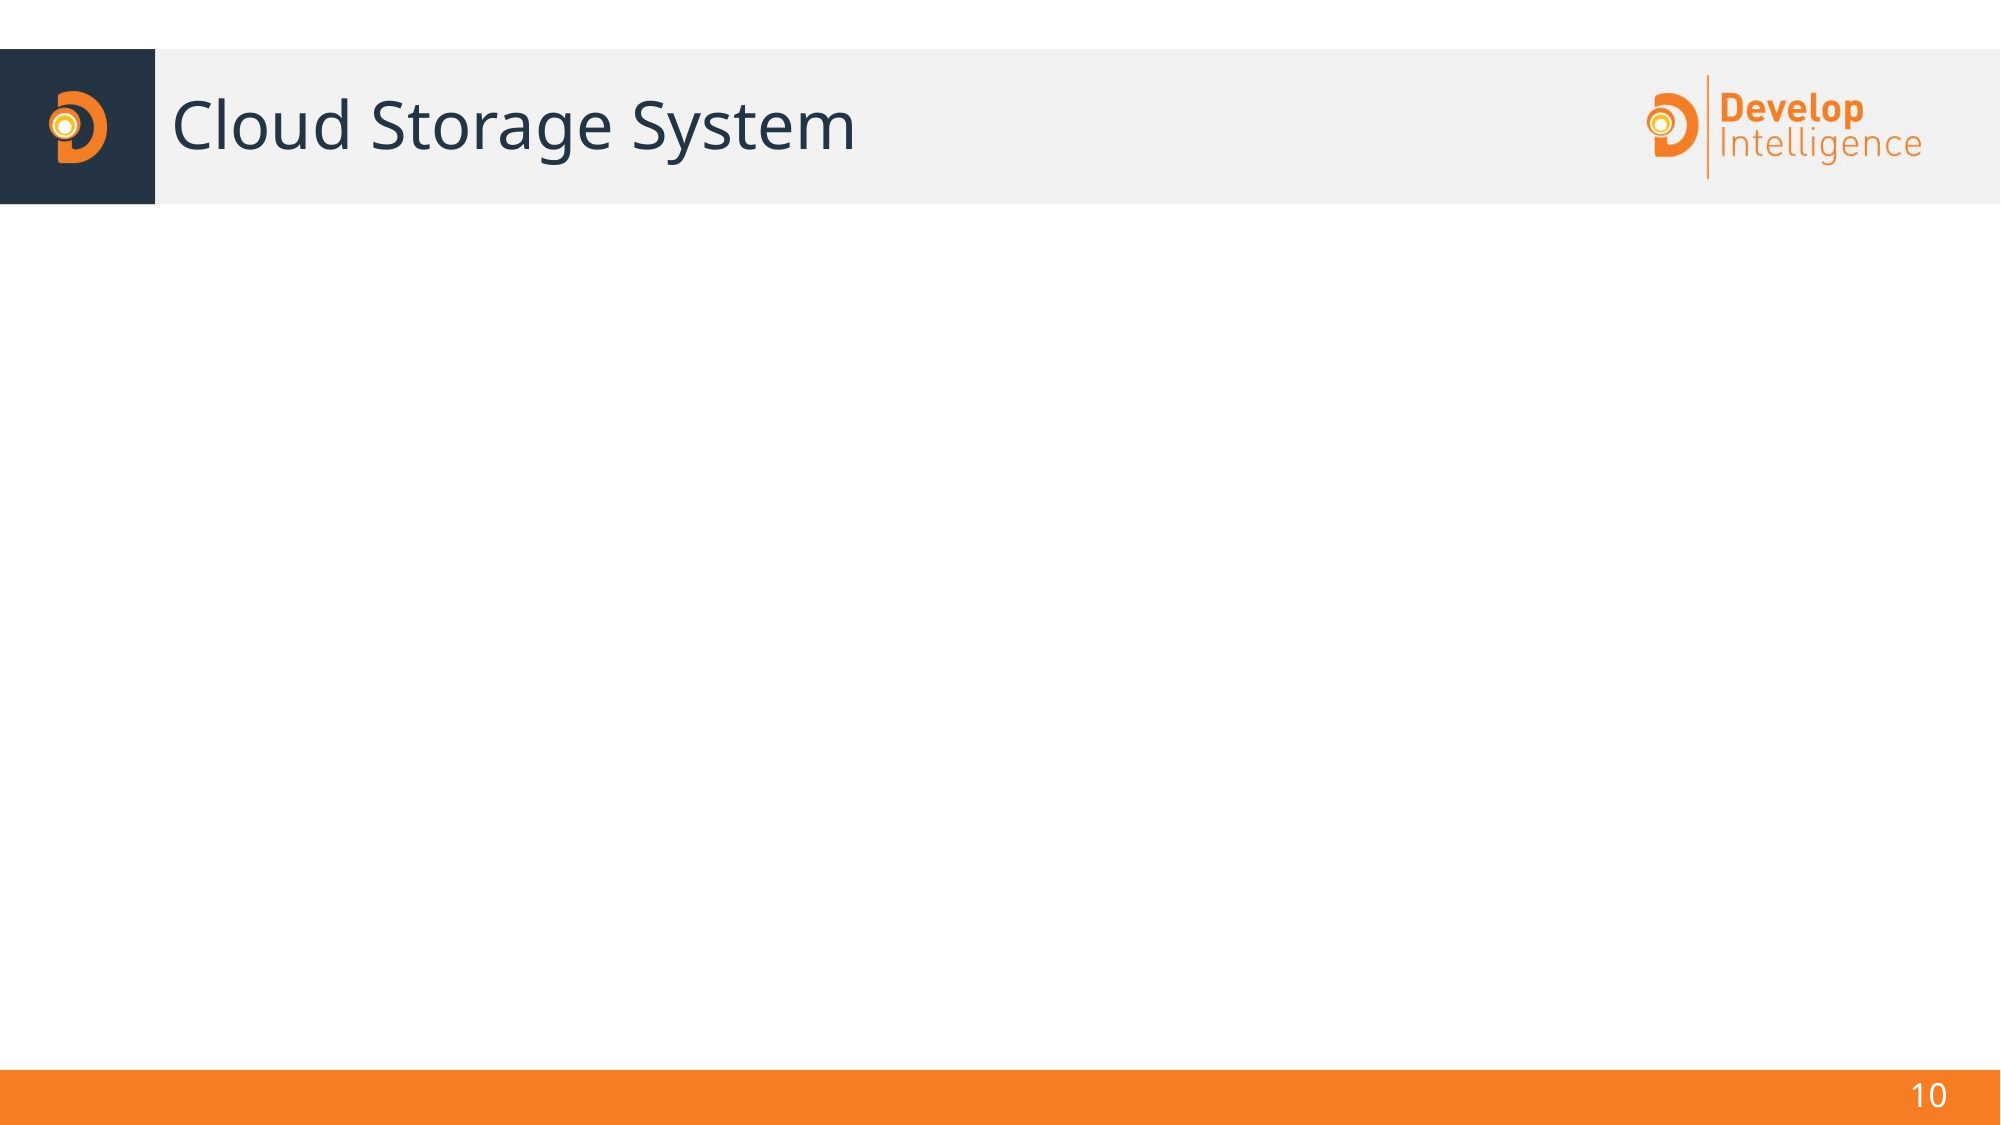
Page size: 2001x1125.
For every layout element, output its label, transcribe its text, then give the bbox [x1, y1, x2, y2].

title Cloud Storage System [156, 53, 1999, 202]
picture [0, 0, 2001, 1125]
slide_number 10 [1860, 1072, 1998, 1122]
